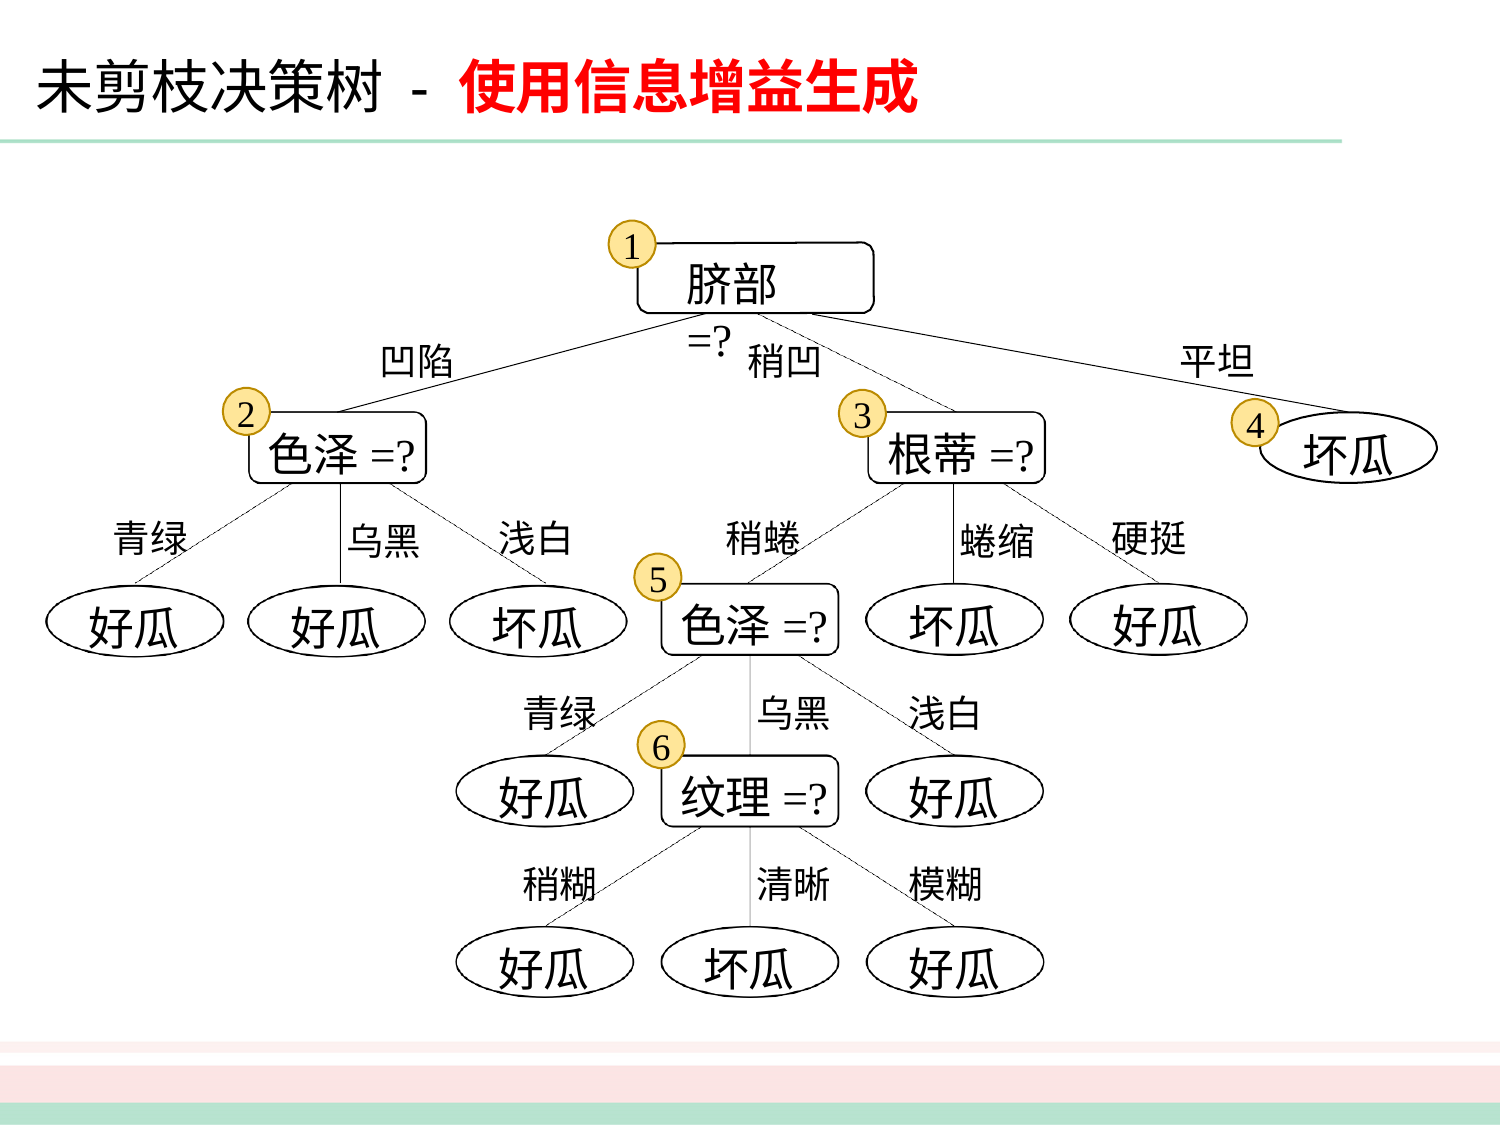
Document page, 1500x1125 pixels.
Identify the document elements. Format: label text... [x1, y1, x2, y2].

text_box [1231, 402, 1243, 443]
text_box 3 [850, 391, 874, 437]
text_box 脐部=? [684, 255, 827, 366]
text_box 好瓜 模糊 [906, 769, 1003, 906]
text_box 好瓜 [86, 600, 183, 655]
text_box [258, 391, 271, 432]
text_box 坏瓜 [1300, 426, 1397, 482]
text_box 青绿 [110, 515, 190, 560]
title 未剪枝决策树 - 使用信息增益生成 [30, 42, 1470, 239]
text_box 稍蜷 [723, 514, 803, 560]
text_box 4 [1243, 400, 1267, 446]
text_box 平坦 [1177, 338, 1257, 384]
text_box 稍凹 [745, 338, 825, 384]
text_box 硬挺 [1109, 514, 1189, 560]
text_box 浅白 [496, 515, 576, 560]
text_box [637, 242, 874, 314]
text_box [45, 312, 1248, 998]
text_box 坏瓜 浅白 [906, 597, 1003, 736]
text_box 好瓜 [496, 940, 593, 996]
text_box 凹陷 [377, 338, 457, 384]
text_box 5 [646, 555, 670, 601]
text_box [222, 391, 234, 432]
picture [0, 0, 1500, 1125]
text_box [838, 393, 850, 434]
text_box 根蒂=? 蜷缩 [885, 425, 1037, 563]
text_box [608, 224, 620, 265]
text_box [673, 724, 685, 765]
text_box 色泽=? 乌黑 [265, 425, 424, 563]
text_box [637, 724, 649, 765]
text_box [1267, 402, 1279, 443]
text_box [1260, 412, 1437, 478]
text_box 1 [620, 222, 644, 268]
text_box 6 [649, 722, 673, 768]
text_box 色泽=? 乌黑 [678, 596, 834, 736]
text_box 坏瓜 青绿 [489, 600, 600, 736]
text_box [634, 556, 646, 598]
text_box [644, 223, 656, 265]
text_box 好瓜 [1110, 598, 1207, 653]
text_box 纹理=? 清晰 [678, 768, 834, 906]
text_box 好瓜 [288, 600, 385, 655]
text_box 坏瓜 [701, 940, 798, 996]
text_box [670, 557, 682, 598]
text_box [874, 393, 887, 434]
text_box 好瓜 稍糊 [496, 769, 600, 906]
text_box 好瓜 [906, 940, 1003, 996]
text_box 2 [234, 389, 258, 435]
